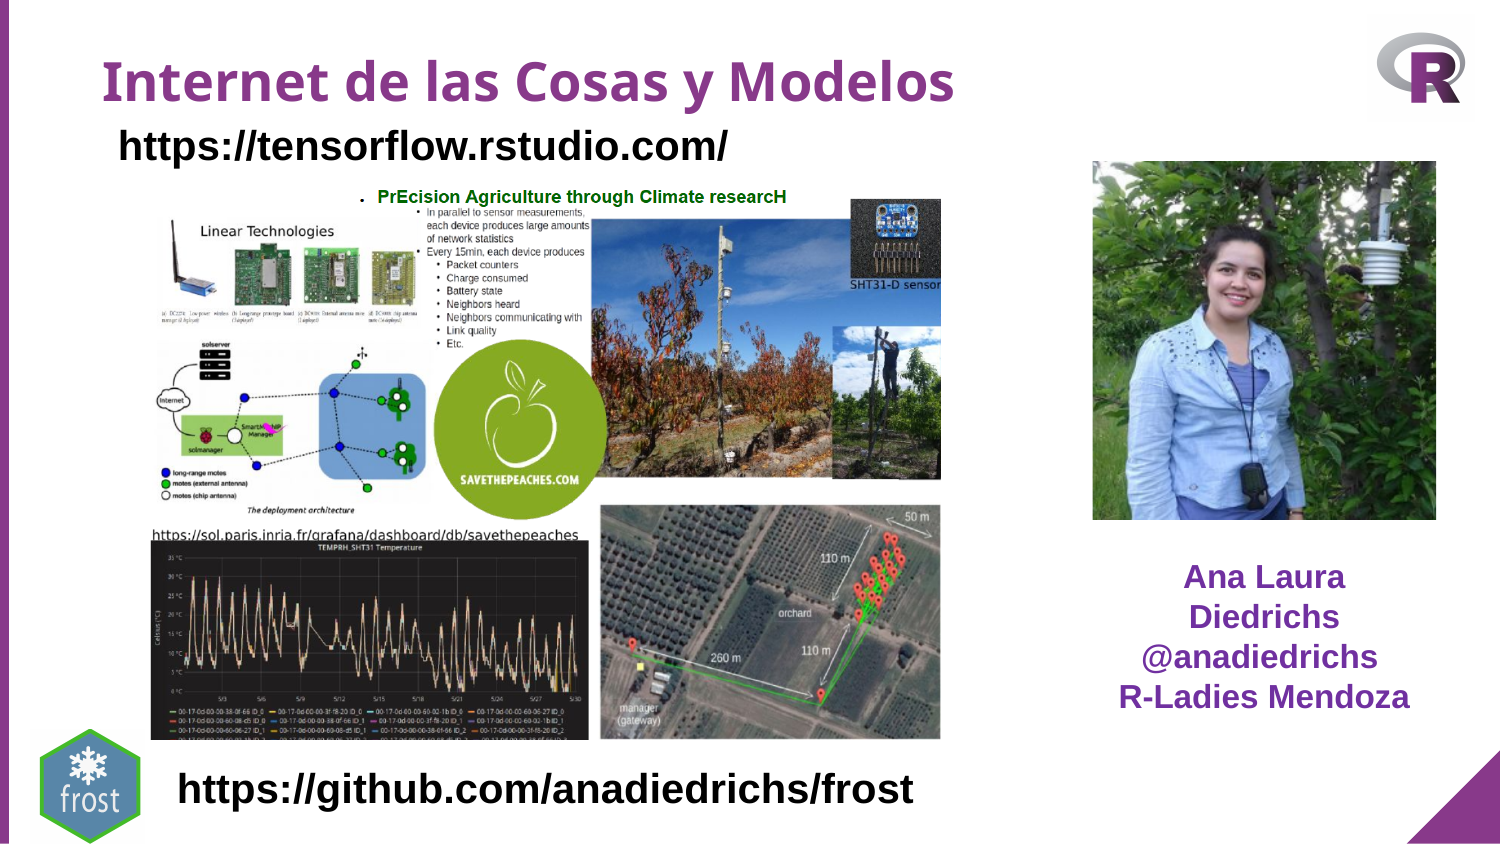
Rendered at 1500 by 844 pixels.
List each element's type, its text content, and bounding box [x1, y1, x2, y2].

picture [150, 185, 942, 740]
picture [1367, 14, 1475, 122]
picture [30, 728, 145, 844]
picture [1092, 161, 1437, 521]
text_box https://tensorflow.rstudio.com/ [103, 111, 744, 177]
text_box https://github.com/anadiedrichs/frost [162, 754, 930, 819]
text_box Ana Laura Diedrichs @anadiedrichs R-Ladies Mendoza [1101, 540, 1427, 647]
title Internet de las Cosas y Modelos [87, 32, 1042, 173]
